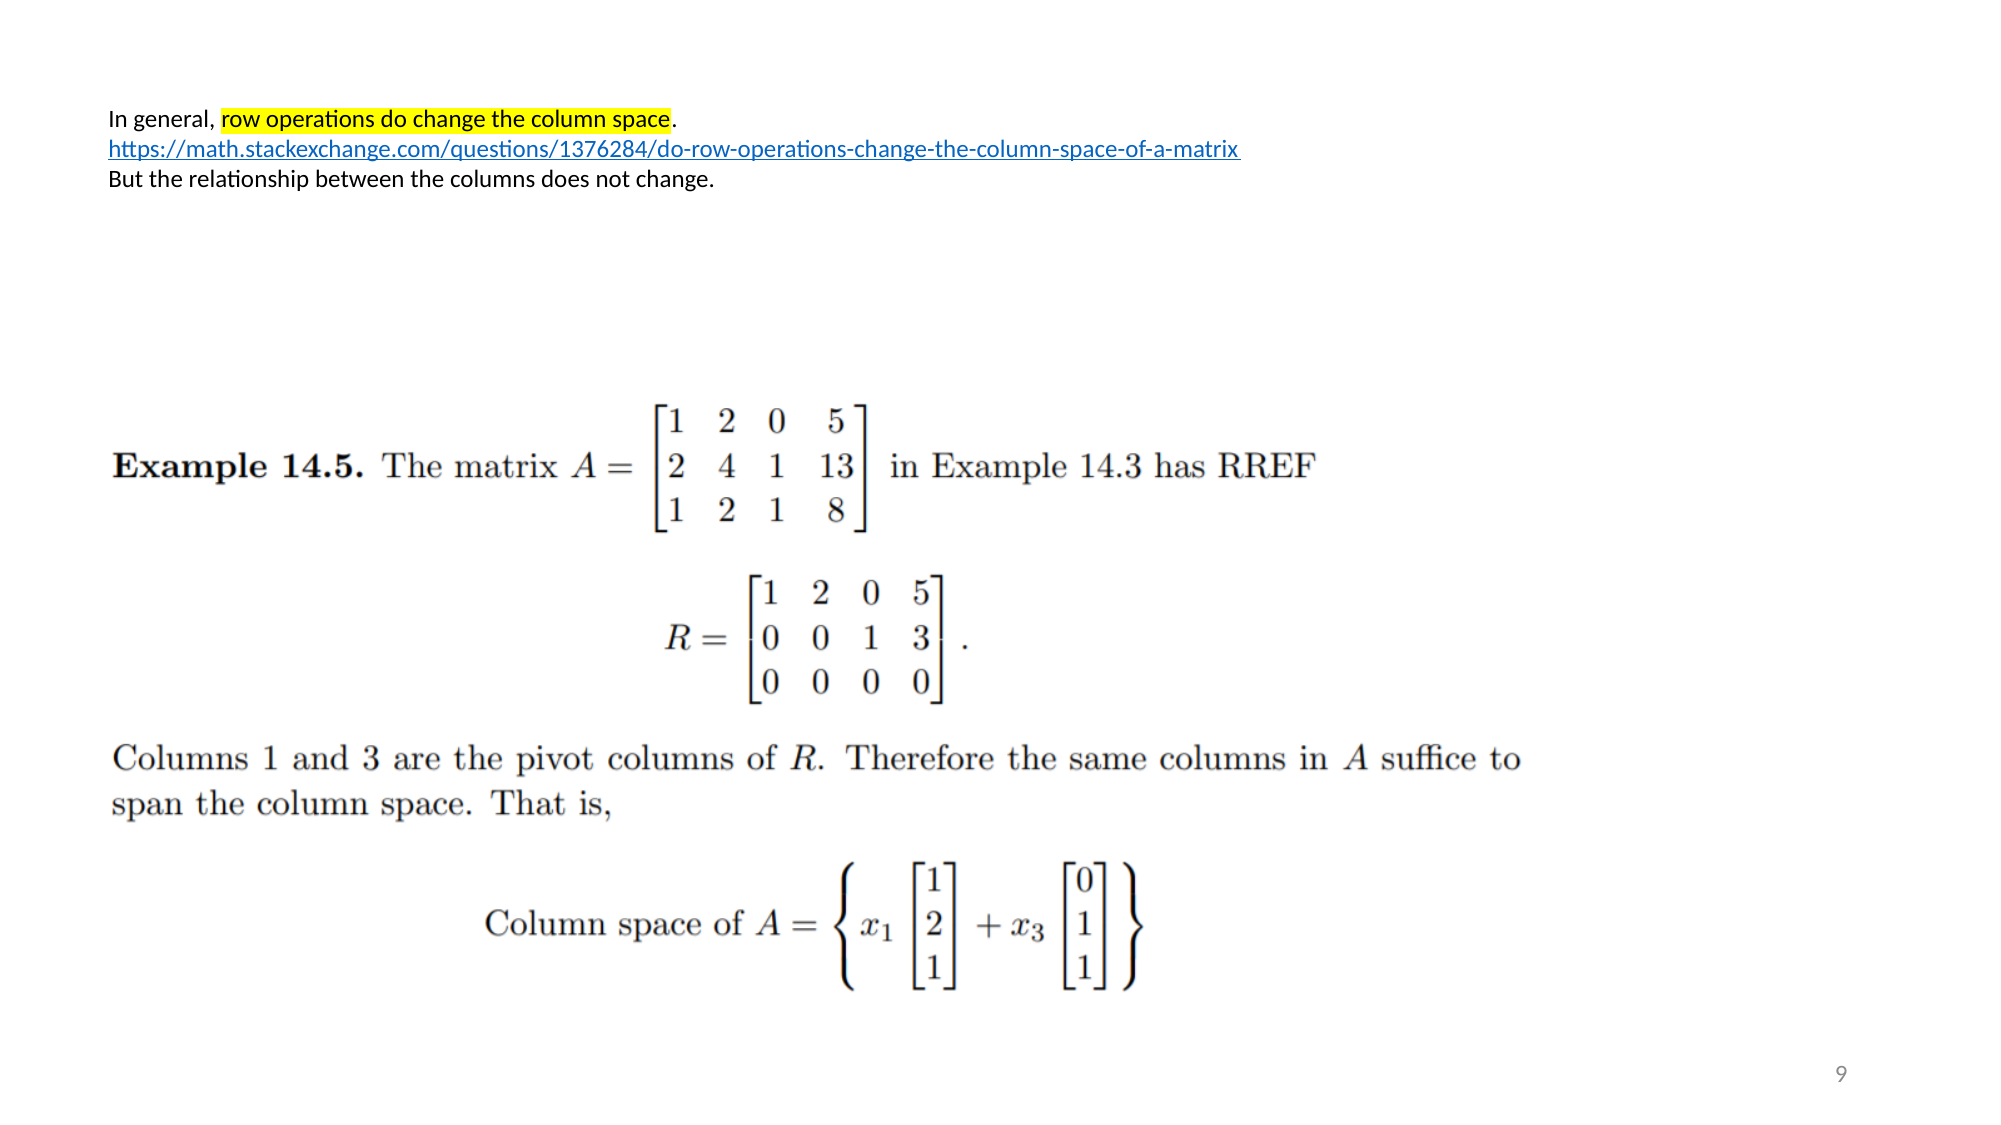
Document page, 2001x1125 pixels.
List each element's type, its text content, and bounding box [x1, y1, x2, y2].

slide_number 9 [1412, 1042, 1863, 1103]
picture [79, 392, 1538, 1031]
text_box In general, row operations do change the column space. https://math.stackexchange.com/questions/1376284/do-row-operations-change-the-column-space-of-a-matrix But the relationship between the columns does not change. [93, 94, 1256, 200]
